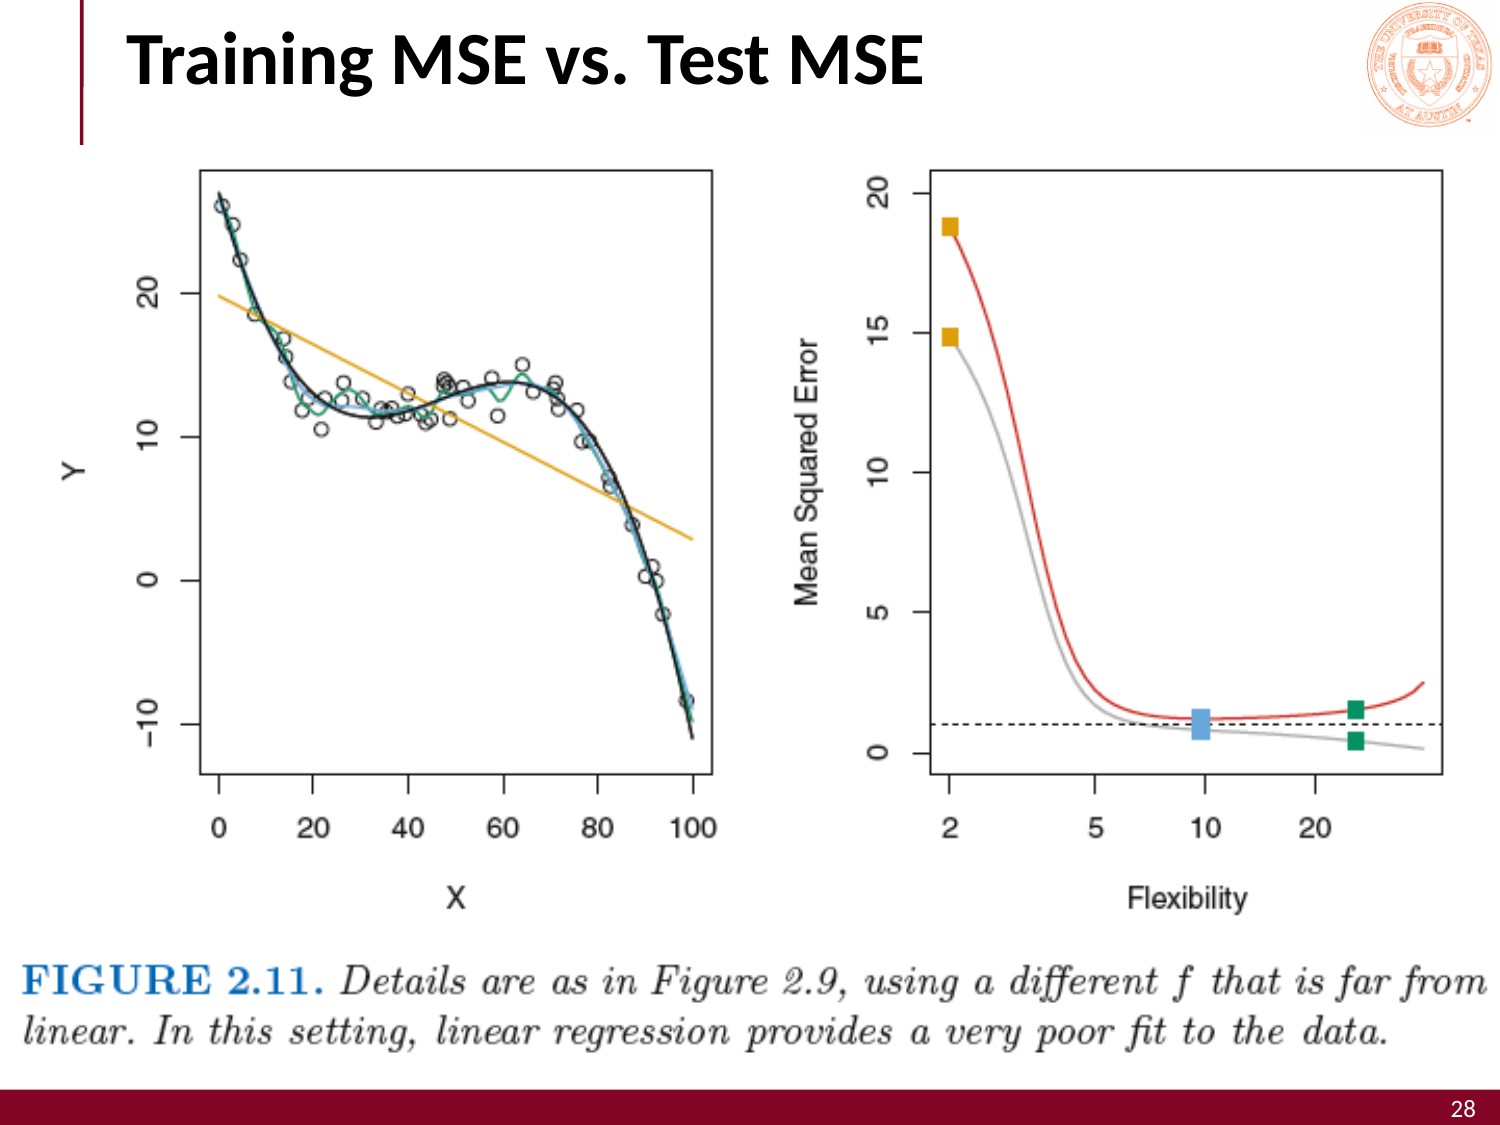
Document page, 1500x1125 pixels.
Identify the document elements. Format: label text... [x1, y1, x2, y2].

title Training MSE vs. Test MSE [111, 13, 1373, 97]
slide_number 28 [1141, 1087, 1492, 1125]
picture [1360, 0, 1498, 140]
picture [0, 144, 1500, 1080]
